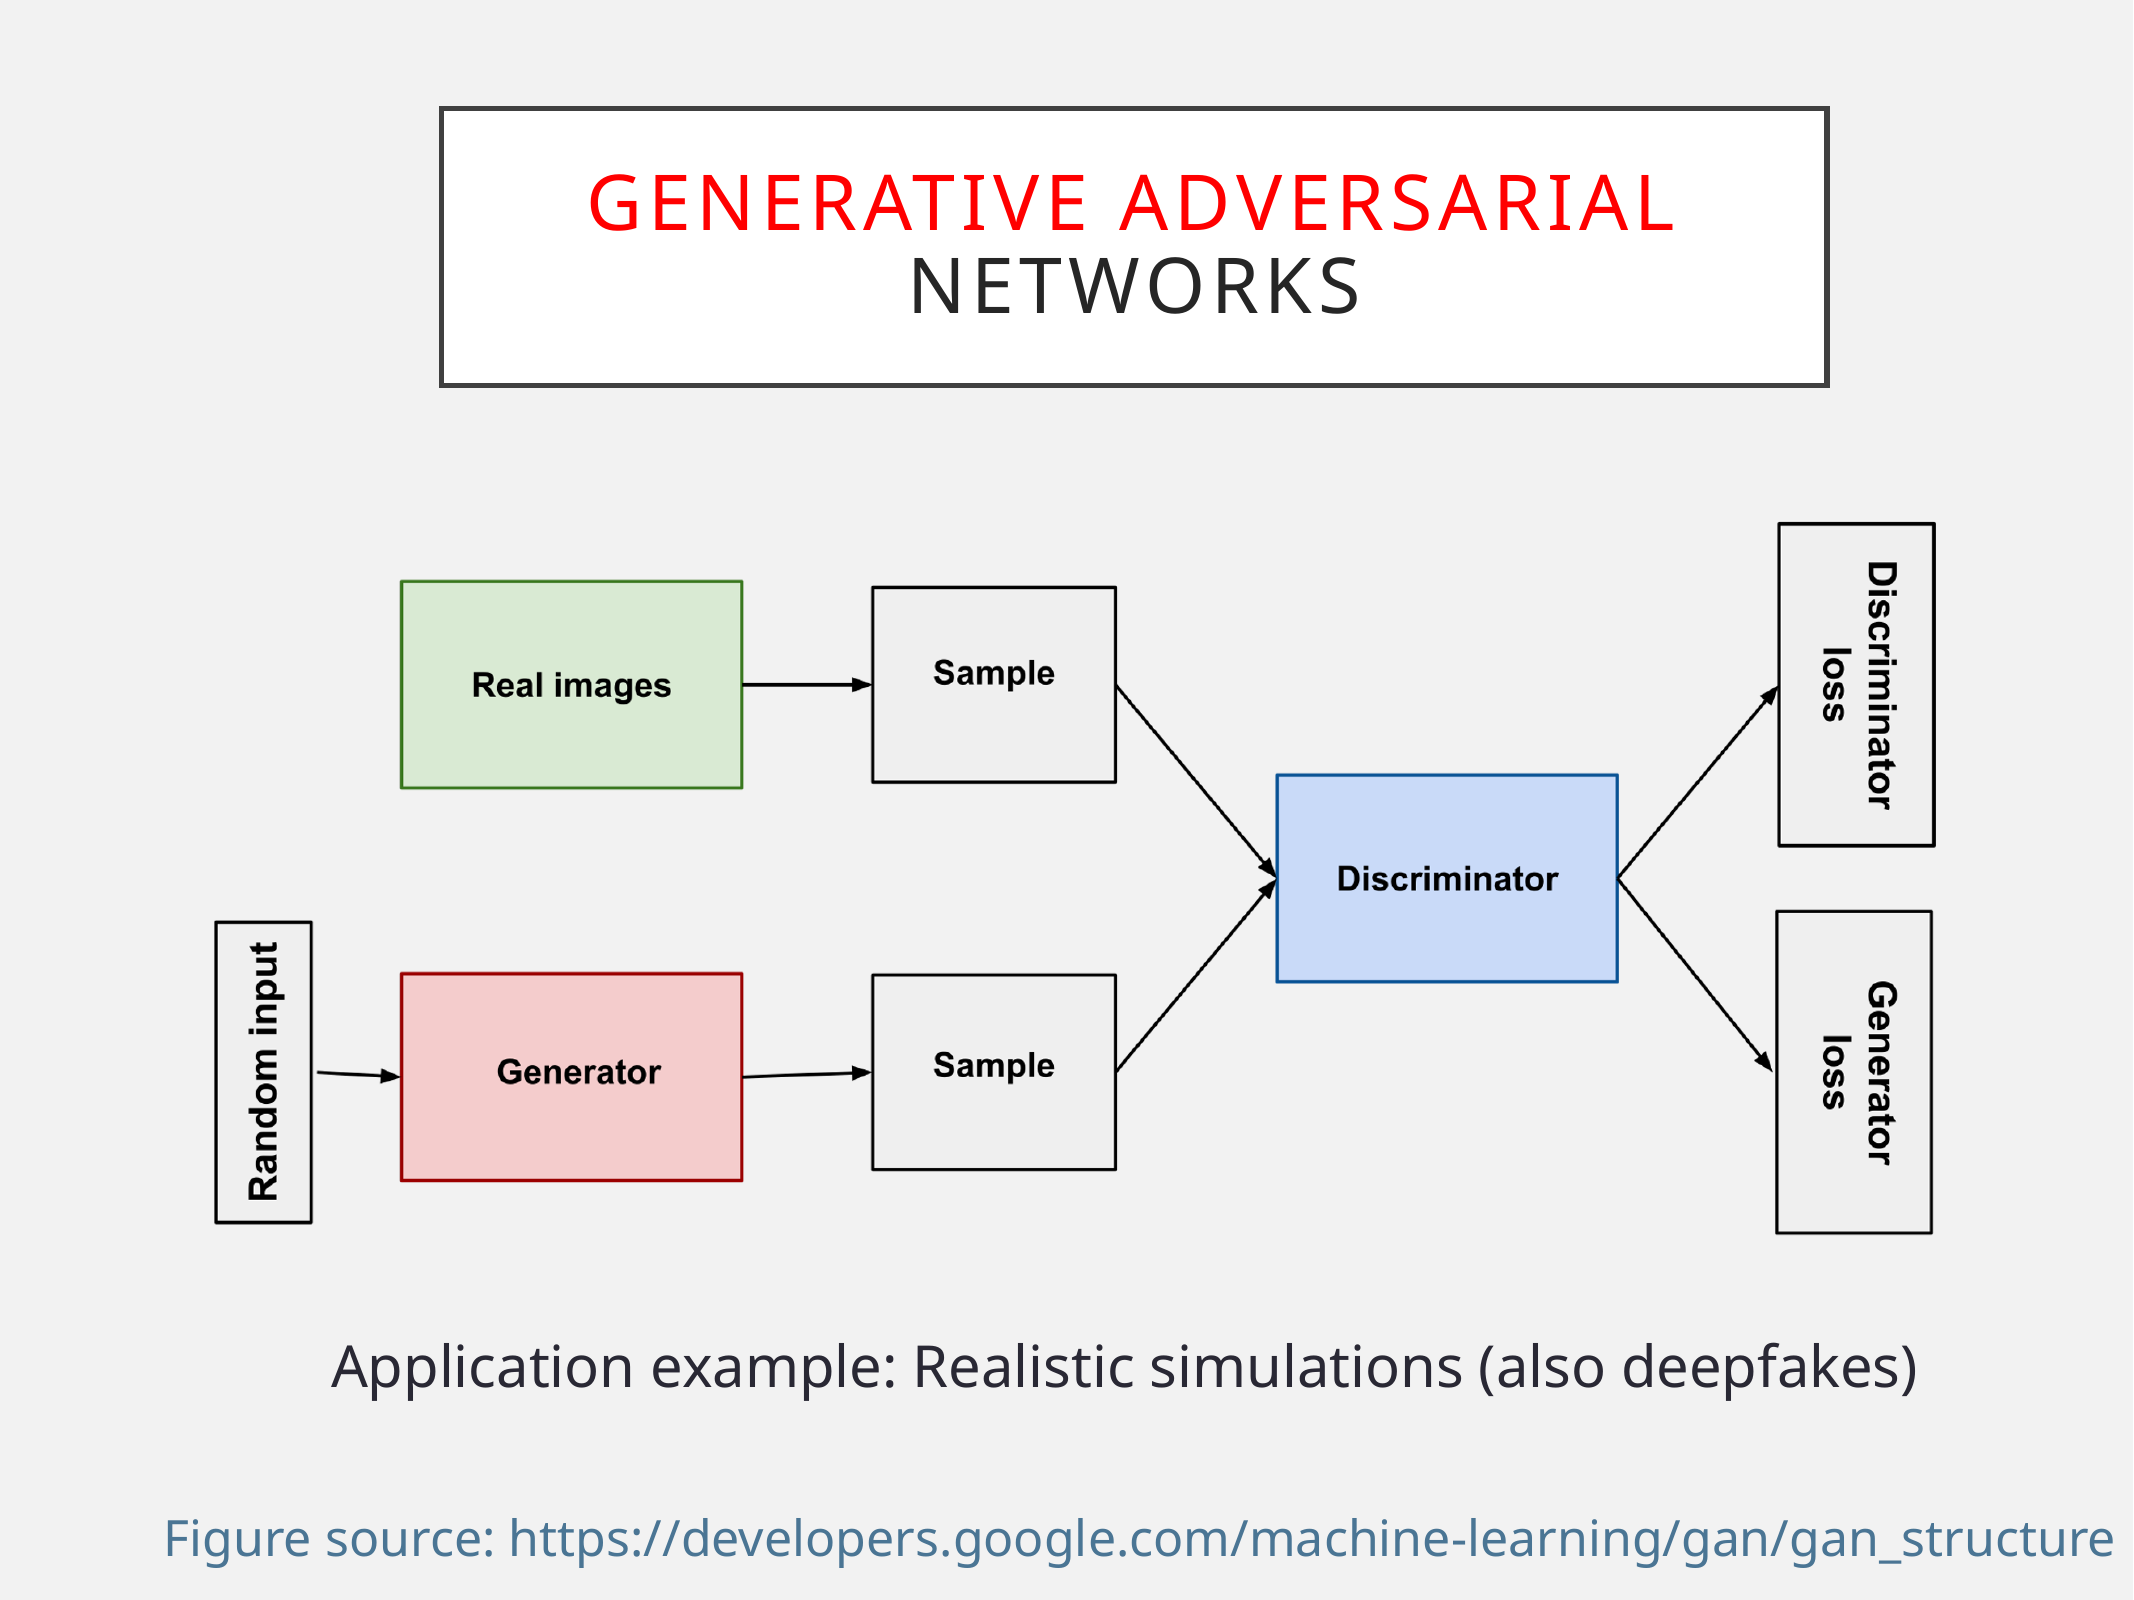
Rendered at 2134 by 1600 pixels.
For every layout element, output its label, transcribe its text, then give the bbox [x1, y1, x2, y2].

text_box Application example: Realistic simulations (also deepfakes) [316, 1322, 1933, 1493]
text_box Generative Adversarial Networks [316, 237, 1867, 471]
picture [158, 471, 2025, 1293]
text_box Figure source: https://developers.google.com/machine-learning/gan/gan_structure [148, 1499, 2132, 1574]
title GENErative adversarial networks [439, 106, 1830, 388]
